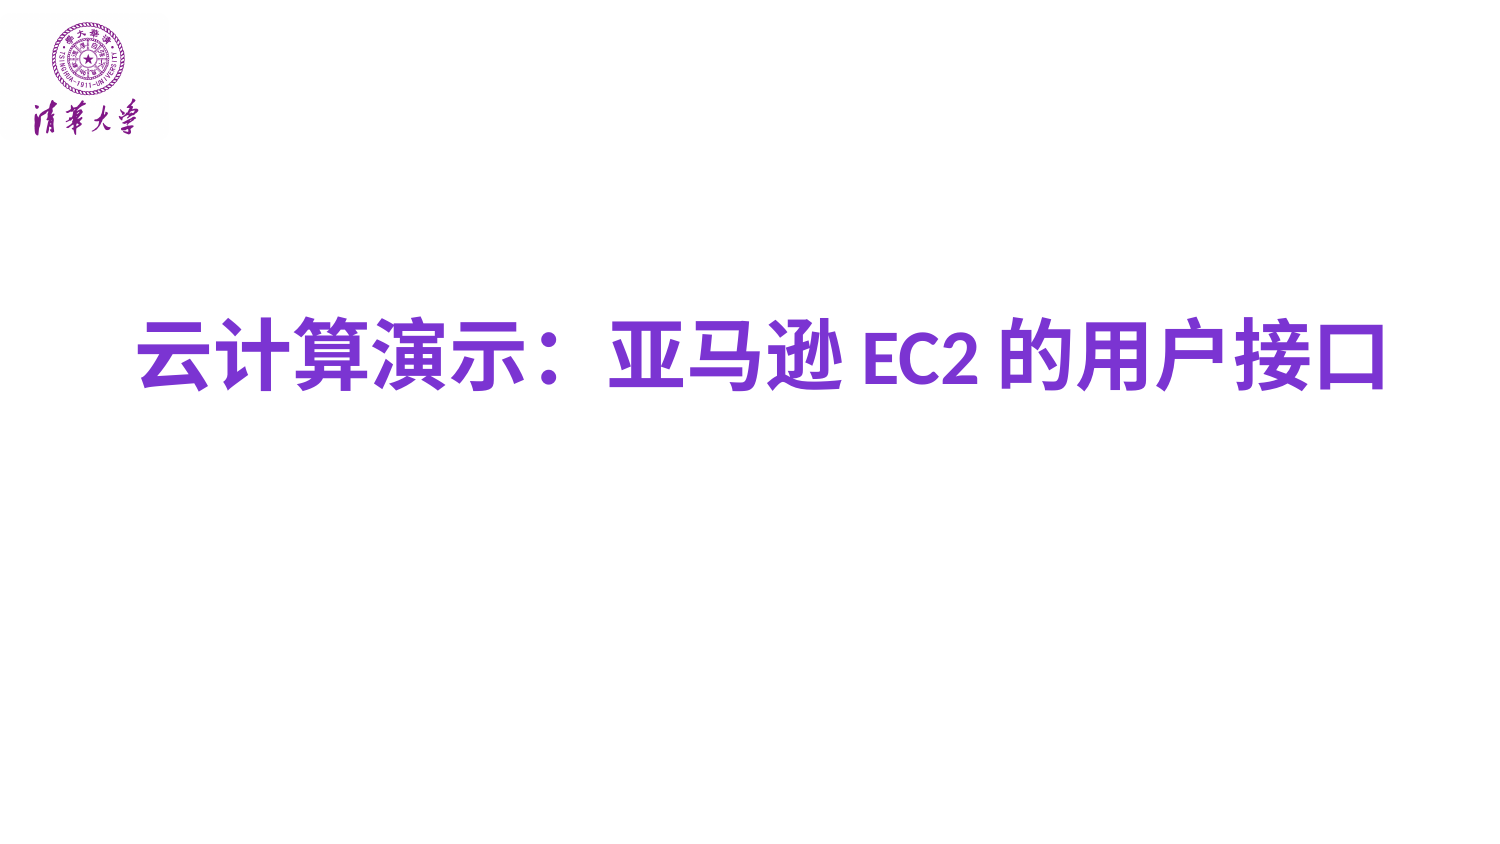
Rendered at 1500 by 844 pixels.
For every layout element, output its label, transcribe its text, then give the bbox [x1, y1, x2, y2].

picture [0, 13, 169, 140]
title 云计算演示：亚马逊EC2的用户接口 [64, 262, 1462, 443]
